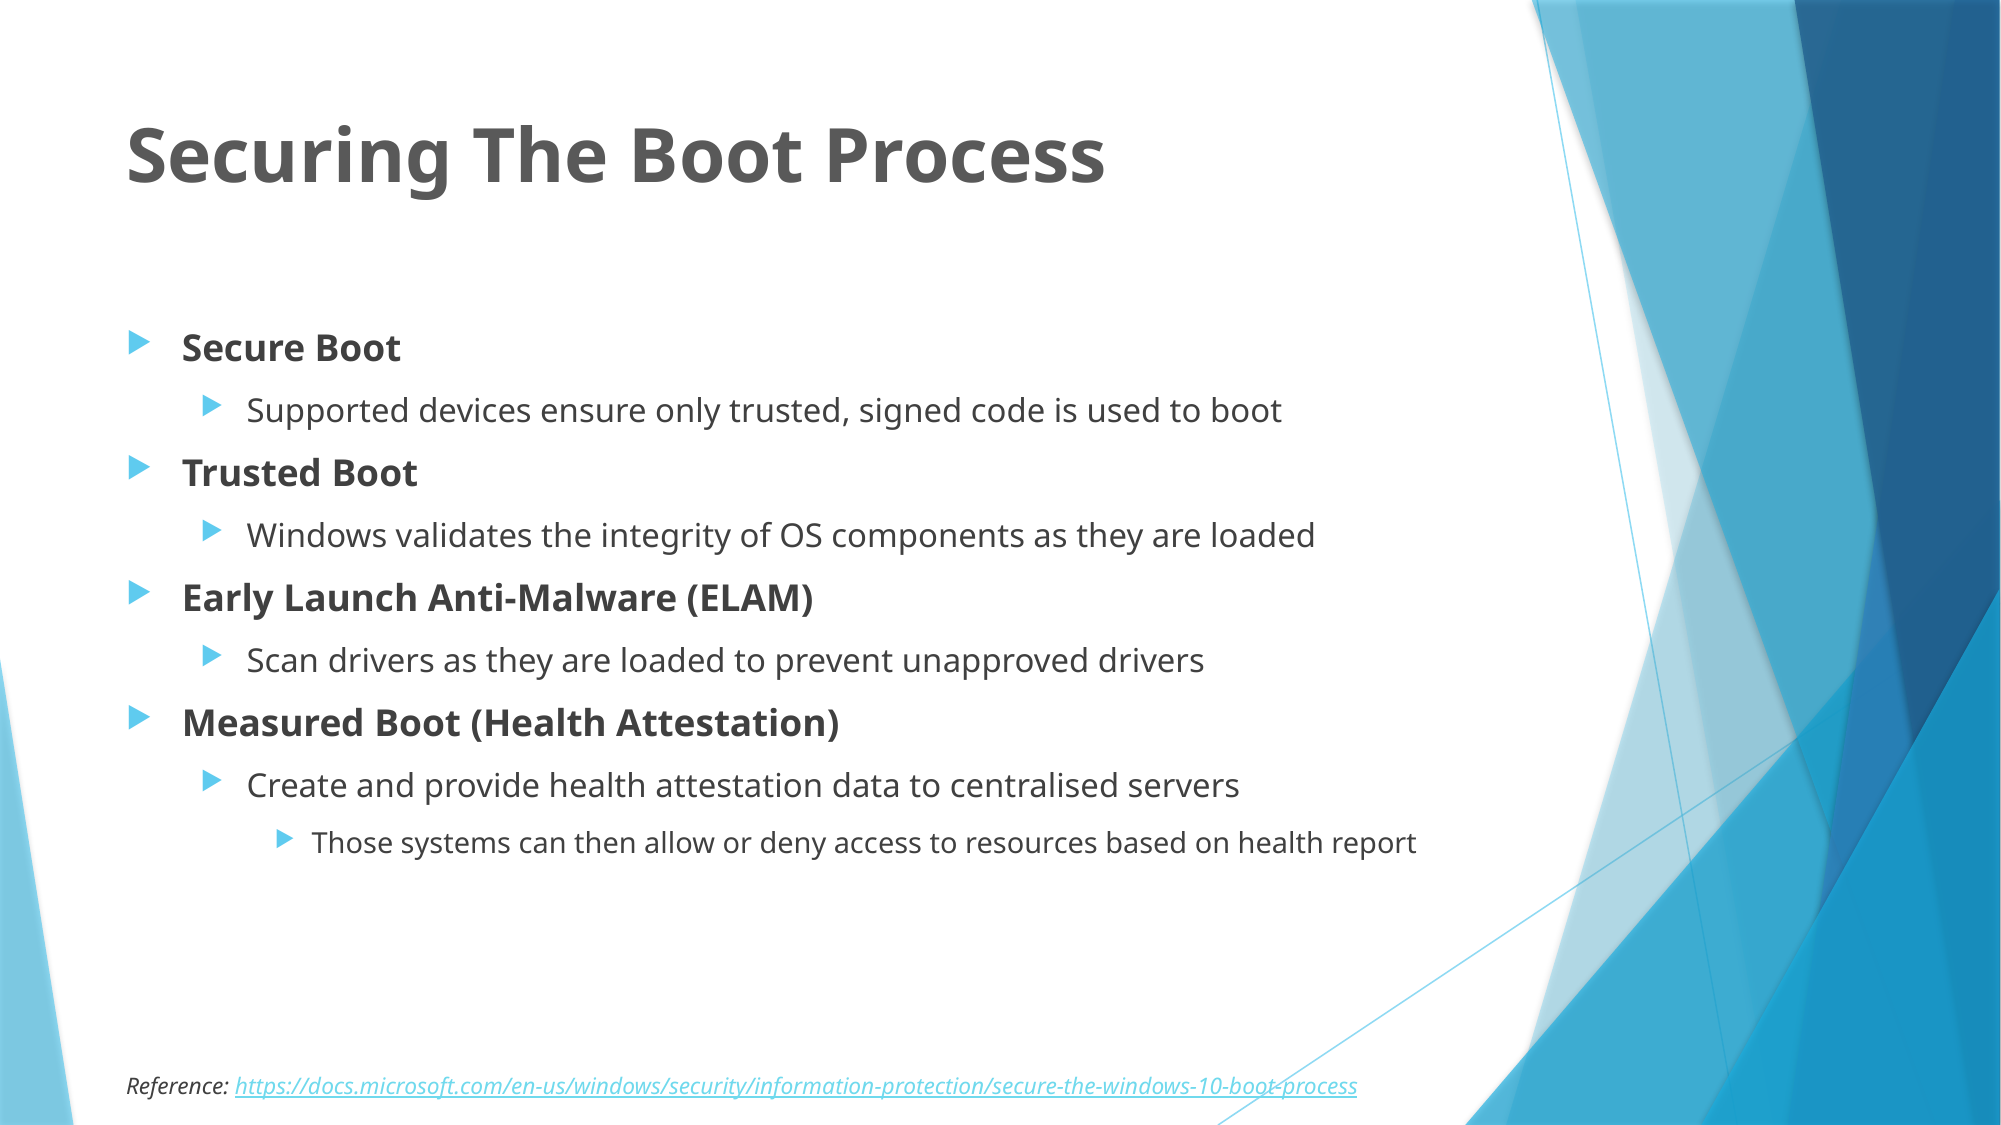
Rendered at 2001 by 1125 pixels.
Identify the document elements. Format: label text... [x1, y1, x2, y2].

list Secure Boot Supported devices ensure only trusted, signed code is used to boot Trusted Boot Windows validates the integrity of OS components as they are loaded Early Launch Anti-Malware (ELAM) Scan drivers as they are loaded to prevent unapproved drivers Measured Boot (Health Attestation) Create and provide health attestation data to centralised servers Those systems can then allow or deny access to resources based on health report Reference: https://docs.microsoft.com/en-us/windows/security/information-protection/secure-the-windows-10-boot-process [111, 316, 1522, 1113]
title Securing The Boot Process [111, 99, 1522, 316]
